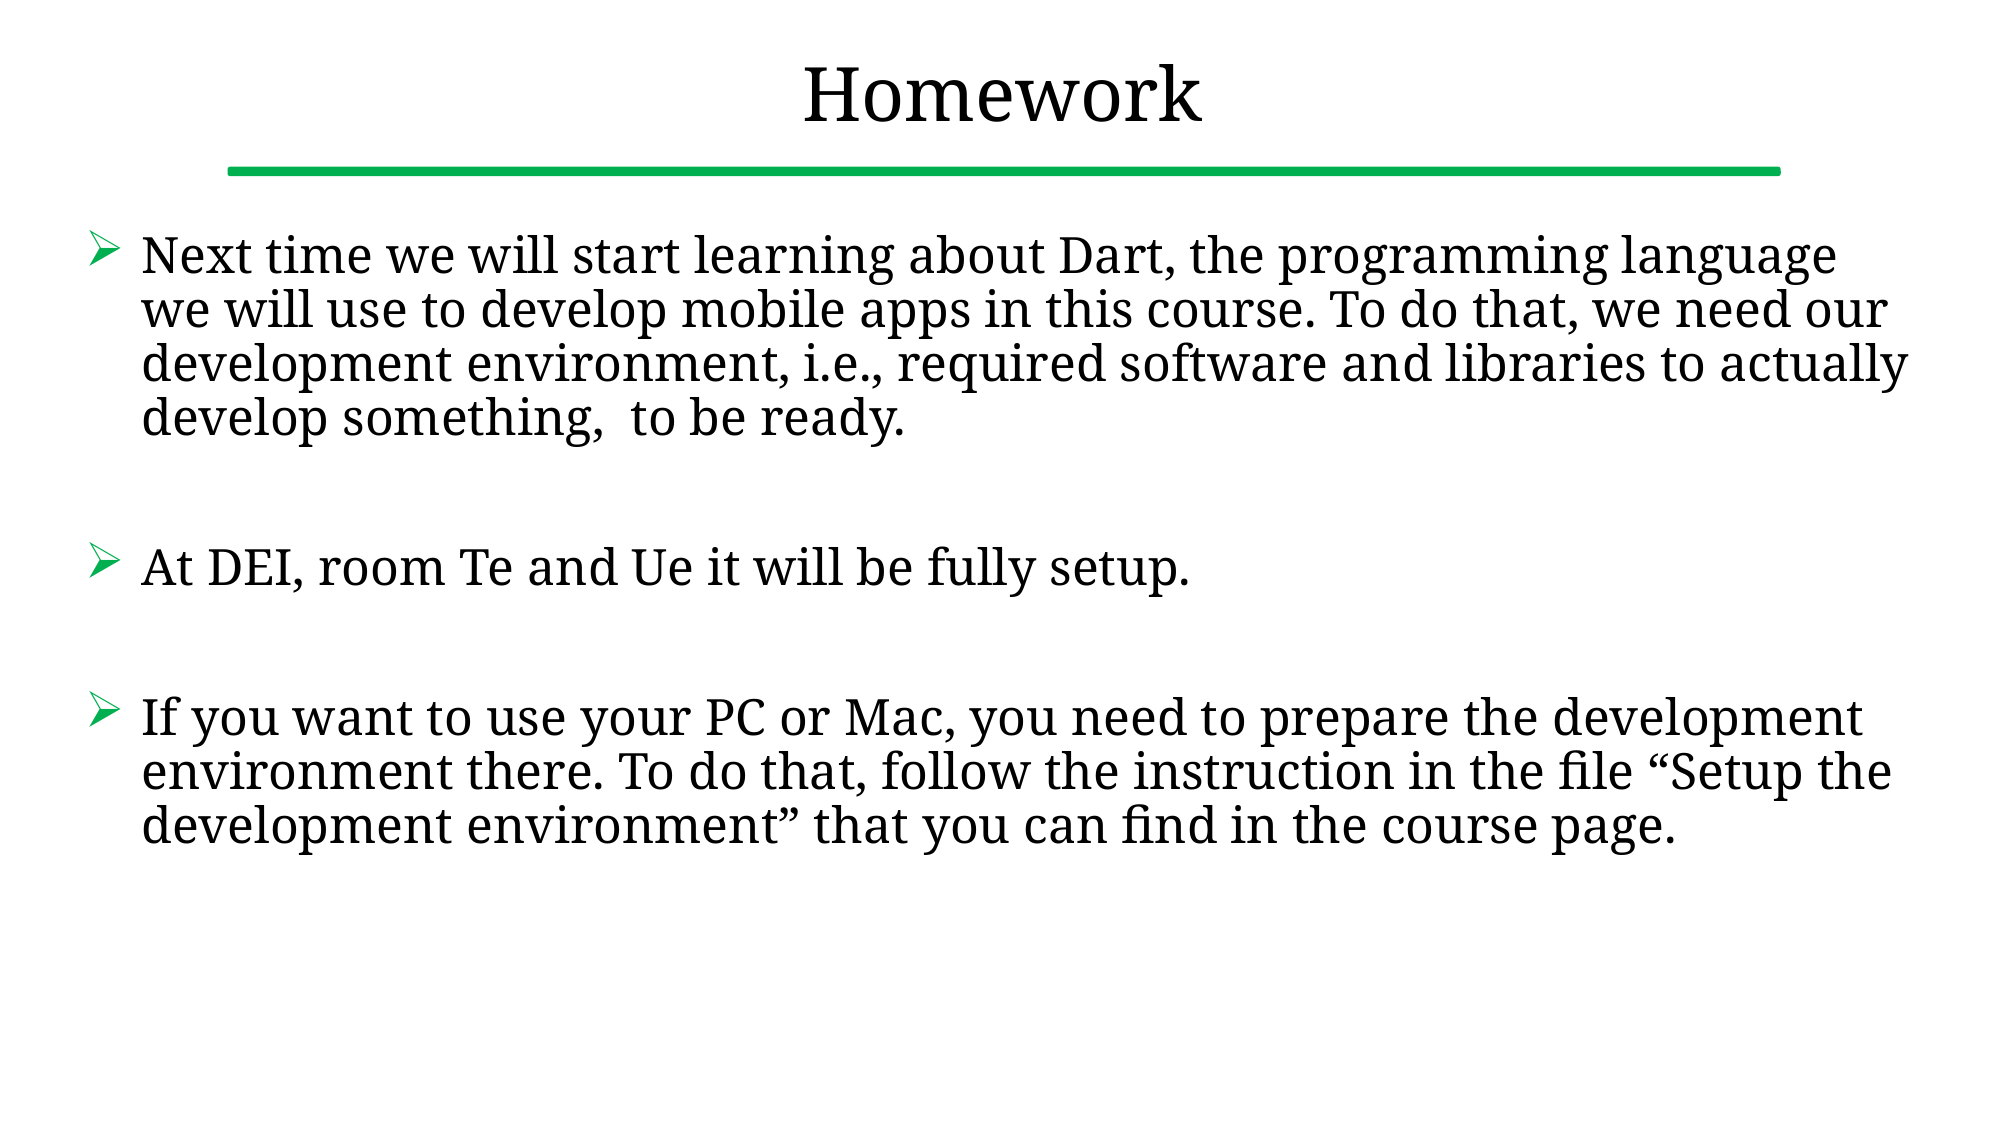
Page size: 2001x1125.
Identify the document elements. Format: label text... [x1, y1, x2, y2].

title Homework [70, 26, 1936, 168]
list Next time we will start learning about Dart, the programming language we will use to develop mobile apps in this course. To do that, we need our development environment, i.e., required software and libraries to actually develop something, to be ready. At DEI, room Te and Ue it will be fully setup. If you want to use your PC or Mac, you need to prepare the development environment there. To do that, follow the instruction in the file “Setup the development environment” that you can find in the course page. [70, 223, 1936, 1021]
